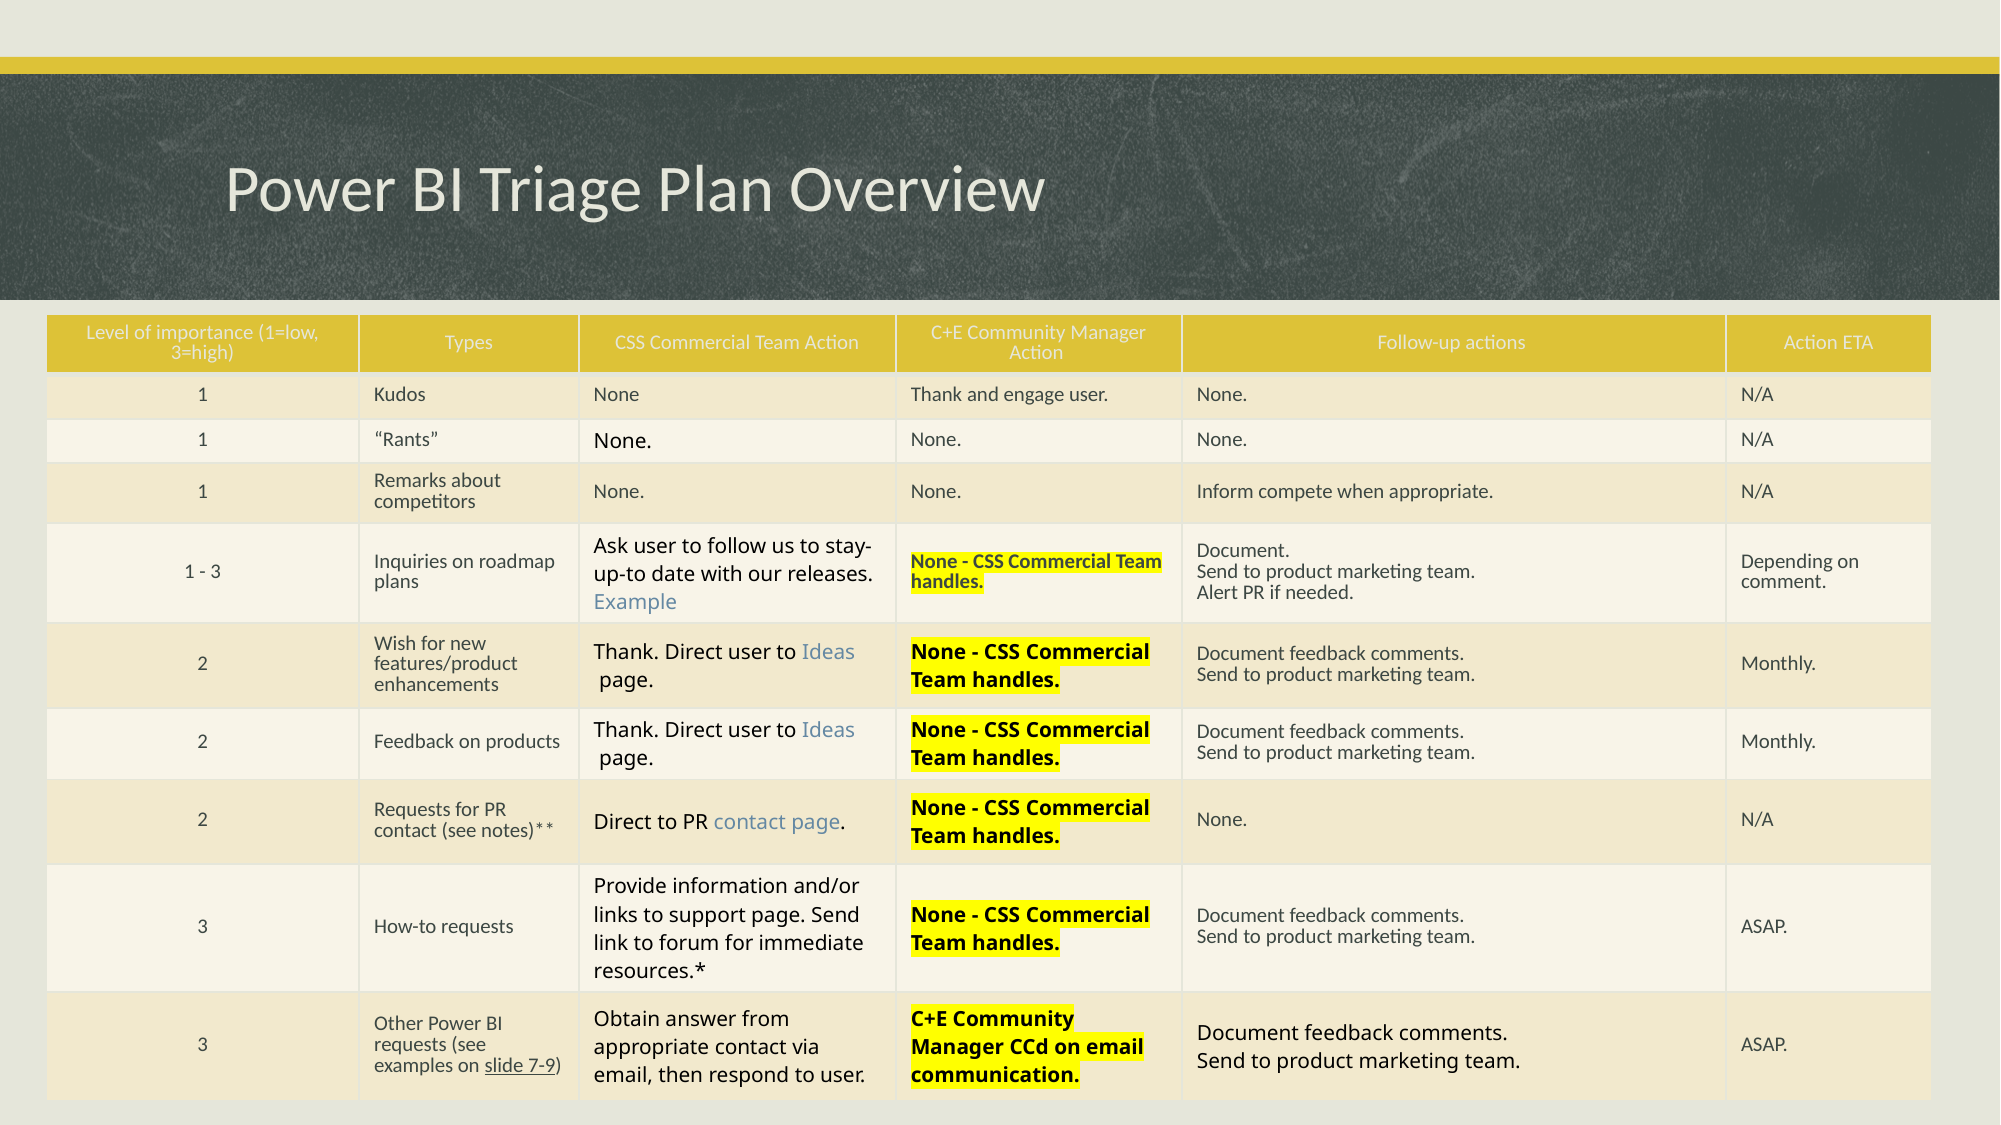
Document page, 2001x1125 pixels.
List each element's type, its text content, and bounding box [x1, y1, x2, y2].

table_cell None. [897, 420, 1181, 462]
table_cell N/A [1727, 780, 1931, 863]
table_header Follow-up actions [1183, 315, 1725, 372]
table_cell 3 [47, 865, 358, 991]
table_cell 1 - 3 [47, 524, 358, 622]
table_cell Wish for new features/product enhancements [360, 624, 578, 707]
table_cell Requests for PR contact (see notes)** [360, 780, 578, 863]
table_cell Other Power BI requests (see examples on slide 7-9) [360, 993, 578, 1100]
table_cell 2 [47, 780, 358, 863]
table_cell None [580, 377, 895, 418]
table_cell Monthly. [1727, 624, 1931, 707]
table_cell None. [1183, 377, 1725, 418]
table_cell None. [1183, 420, 1725, 462]
table_cell None. [1183, 780, 1725, 863]
table_cell None. [897, 464, 1181, 522]
table_cell Monthly. [1727, 709, 1931, 779]
table_header C+E Community Manager Action [897, 315, 1181, 372]
table_cell Depending on comment. [1727, 524, 1931, 622]
picture [0, 74, 2000, 300]
table_cell N/A [1727, 377, 1931, 418]
table_cell None - CSS Commercial Team handles. [897, 709, 1181, 779]
table_header Action ETA [1727, 315, 1931, 372]
table_cell Feedback on products [360, 709, 578, 779]
table_cell Document feedback comments. Send to product marketing team. [1183, 865, 1725, 991]
table_cell Obtain answer from appropriate contact via email, then respond to user. [580, 993, 895, 1100]
table_cell Thank and engage user. [897, 377, 1181, 418]
table_cell 2 [47, 709, 358, 779]
table_cell None - CSS Commercial Team handles. [897, 524, 1181, 622]
table_cell Kudos [360, 377, 578, 418]
table_cell N/A [1727, 420, 1931, 462]
table_cell N/A [1727, 464, 1931, 522]
table_cell 1 [47, 464, 358, 522]
table_cell How-to requests [360, 865, 578, 991]
table_cell None - CSS Commercial Team handles. [897, 624, 1181, 707]
table_cell Document. Send to product marketing team. Alert PR if needed. [1183, 524, 1725, 622]
table_cell Remarks about competitors [360, 464, 578, 522]
table_cell ASAP. [1727, 993, 1931, 1100]
table_cell Document feedback comments. Send to product marketing team. [1183, 993, 1725, 1100]
table_cell Document feedback comments. Send to product marketing team. [1183, 709, 1725, 779]
table_cell “Rants” [360, 420, 578, 462]
table_cell 3 [47, 993, 358, 1100]
table_cell 2 [47, 624, 358, 707]
table_header Types [360, 315, 578, 372]
title Power BI Triage Plan Overview [210, 76, 1790, 300]
table_cell Thank. Direct user to Ideas page. [580, 709, 895, 779]
table_cell Thank. Direct user to Ideas page. [580, 624, 895, 707]
table_cell None - CSS Commercial Team handles. [897, 780, 1181, 863]
table_cell Ask user to follow us to stay-up-to date with our releases. Example [580, 524, 895, 622]
table_cell Inform compete when appropriate. [1183, 464, 1725, 522]
table_cell None. [580, 464, 895, 522]
table_cell 1 [47, 377, 358, 418]
table_cell Inquiries on roadmap plans [360, 524, 578, 622]
table_cell C+E Community Manager CCd on email communication. [897, 993, 1181, 1100]
table_cell Provide information and/or links to support page. Send link to forum for immediate resources.* [580, 865, 895, 991]
table_cell None - CSS Commercial Team handles. [897, 865, 1181, 991]
table_cell Direct to PR contact page. [580, 780, 895, 863]
table_header Level of importance (1=low, 3=high) [47, 315, 358, 372]
table_cell 1 [47, 420, 358, 462]
table_header CSS Commercial Team Action [580, 315, 895, 372]
table_cell Document feedback comments. Send to product marketing team. [1183, 624, 1725, 707]
table_cell None. [580, 420, 895, 462]
table_cell ASAP. [1727, 865, 1931, 991]
